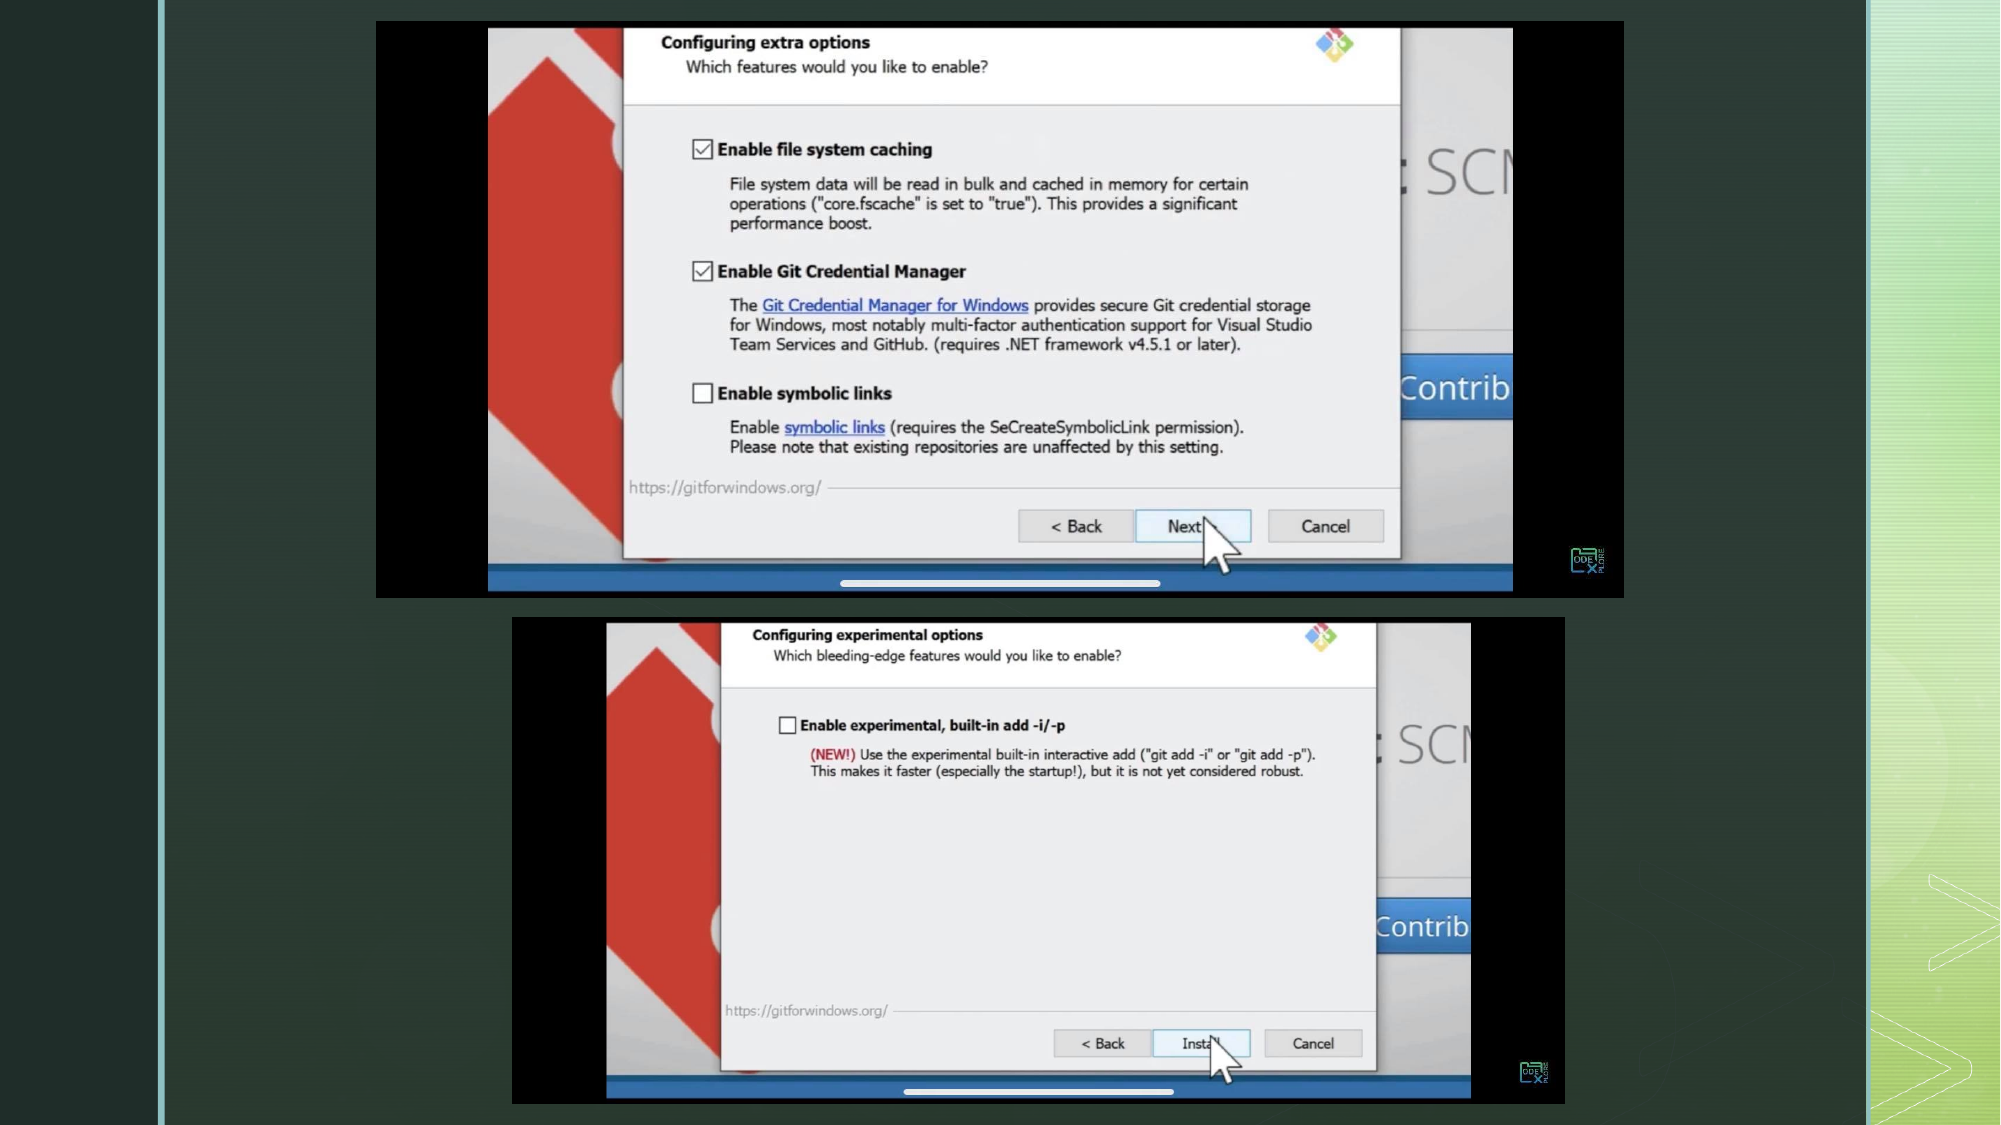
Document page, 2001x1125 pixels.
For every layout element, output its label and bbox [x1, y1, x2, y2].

picture [1871, 0, 2001, 1125]
list [511, 616, 1566, 1104]
list [375, 21, 1625, 599]
